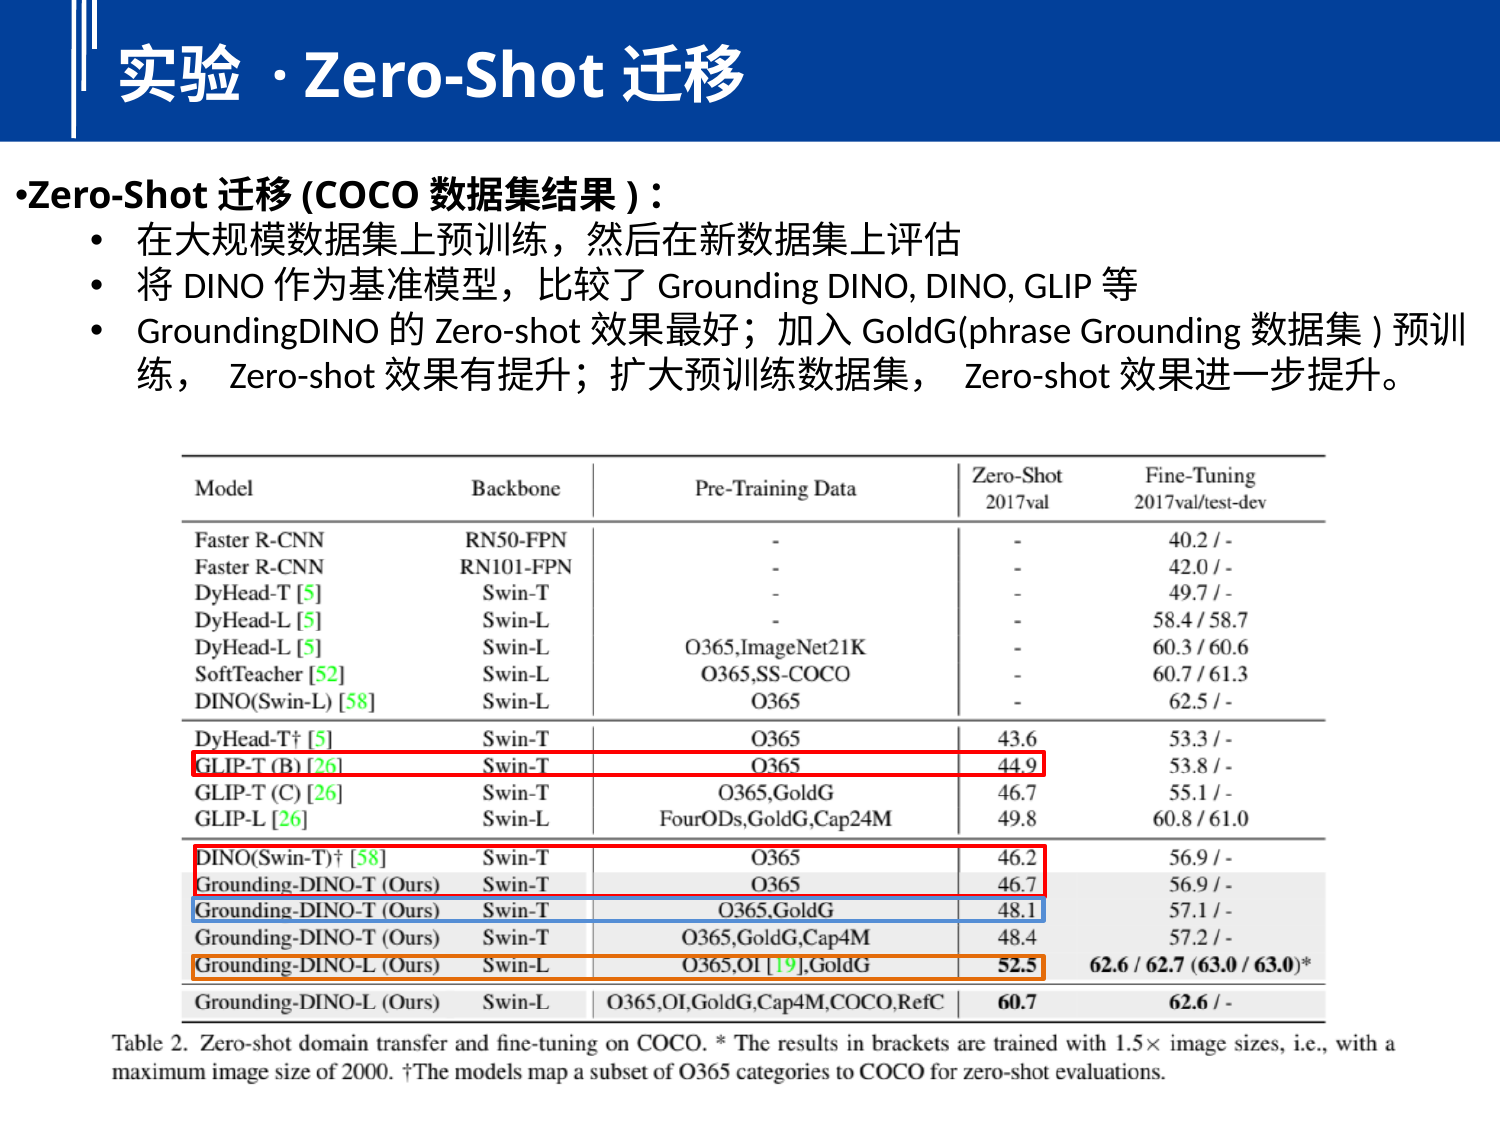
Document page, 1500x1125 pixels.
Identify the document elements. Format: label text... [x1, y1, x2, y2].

text_box Zero-Shot迁移(COCO数据集结果)： 在大规模数据集上预训练，然后在新数据集上评估 将DINO作为基准模型，比较了Grounding DINO, DINO, GLIP等 GroundingDINO的Zero-shot效果最好；加入GoldG(phrase Grounding数据集)预训练， Zero-shot效果有提升；扩大预训练数据集， Zero-shot效果进一步提升。 [0, 149, 1500, 404]
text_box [0, 0, 1500, 142]
picture [61, 406, 1438, 1091]
